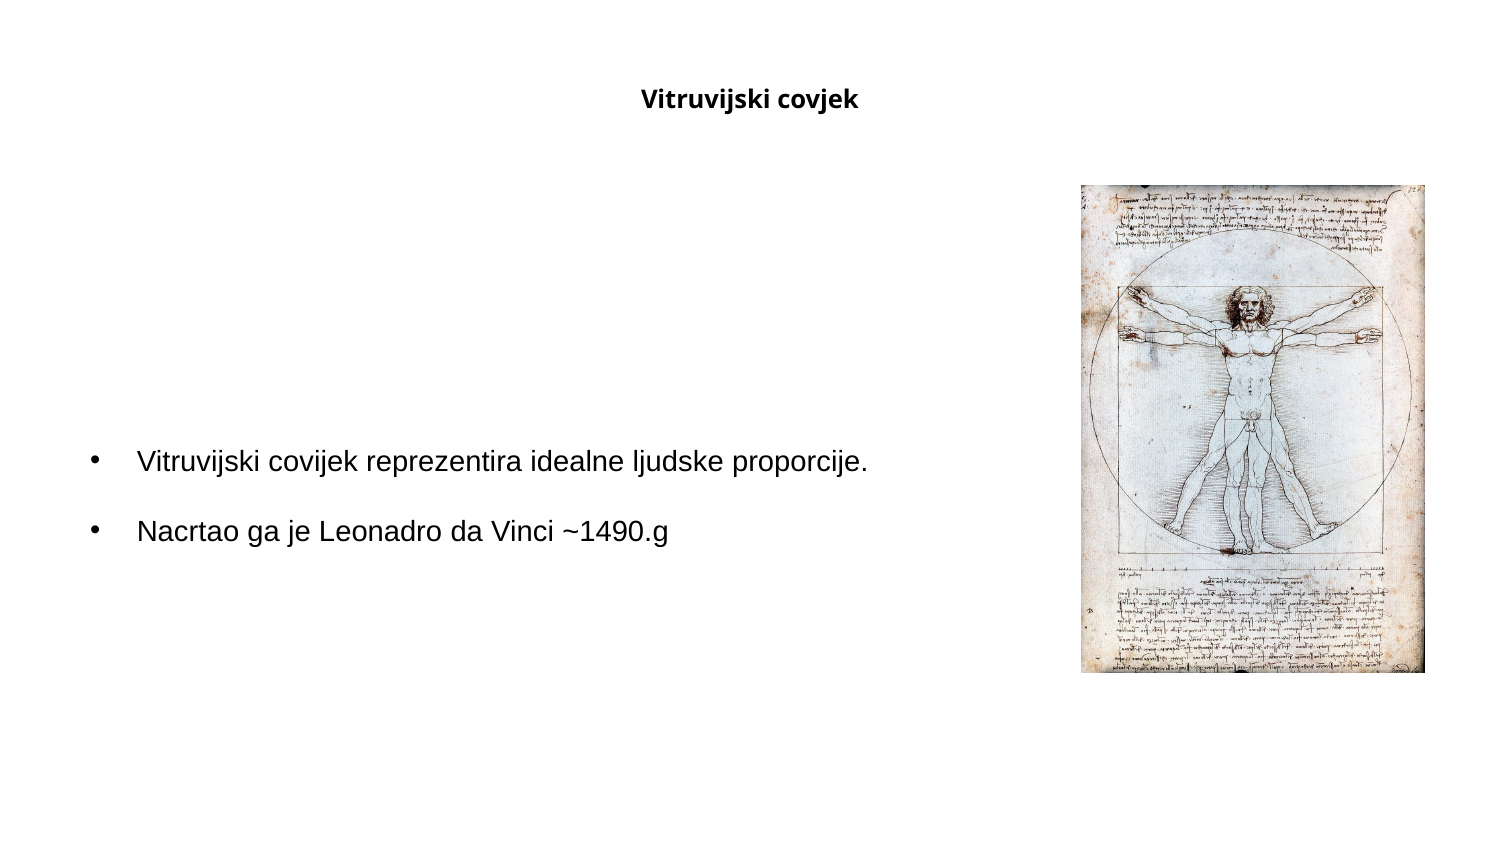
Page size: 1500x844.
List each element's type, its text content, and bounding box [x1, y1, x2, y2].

picture [1081, 184, 1426, 673]
title Vitruvijski covjek [75, 67, 1425, 129]
text_box Vitruvijski covijek reprezentira idealne ljudske proporcije. Nacrtao ga je Leonadro da Vinci ~1490.g [74, 185, 1425, 804]
